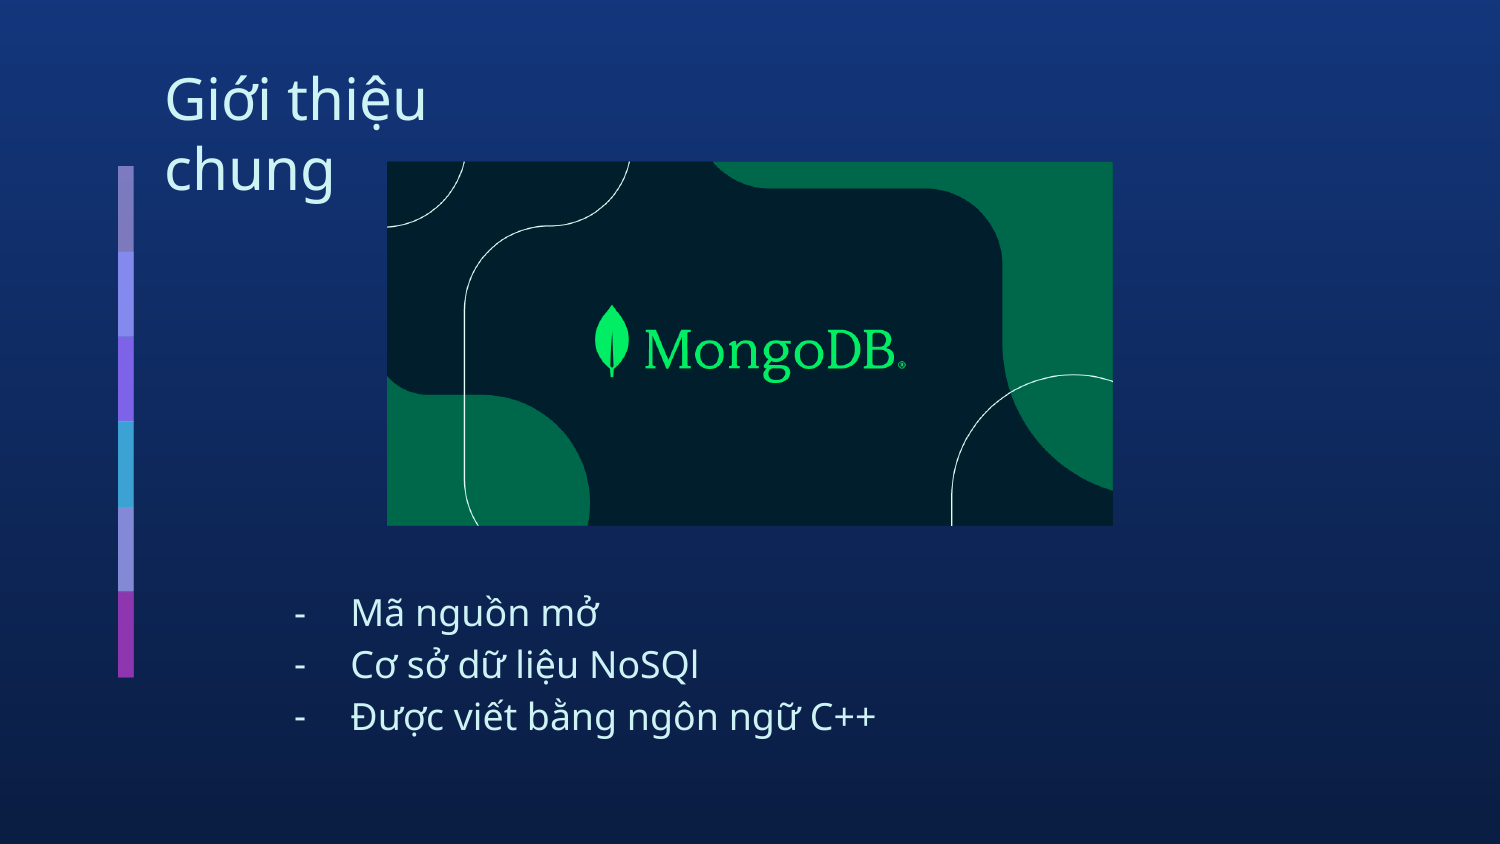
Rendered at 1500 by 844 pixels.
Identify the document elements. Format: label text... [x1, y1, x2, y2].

list Mã nguồn mở Cơ sở dữ liệu NoSQl Được viết bằng ngôn ngữ C++ [260, 567, 986, 844]
picture [387, 161, 1113, 526]
title Giới thiệu chung [149, 46, 585, 162]
